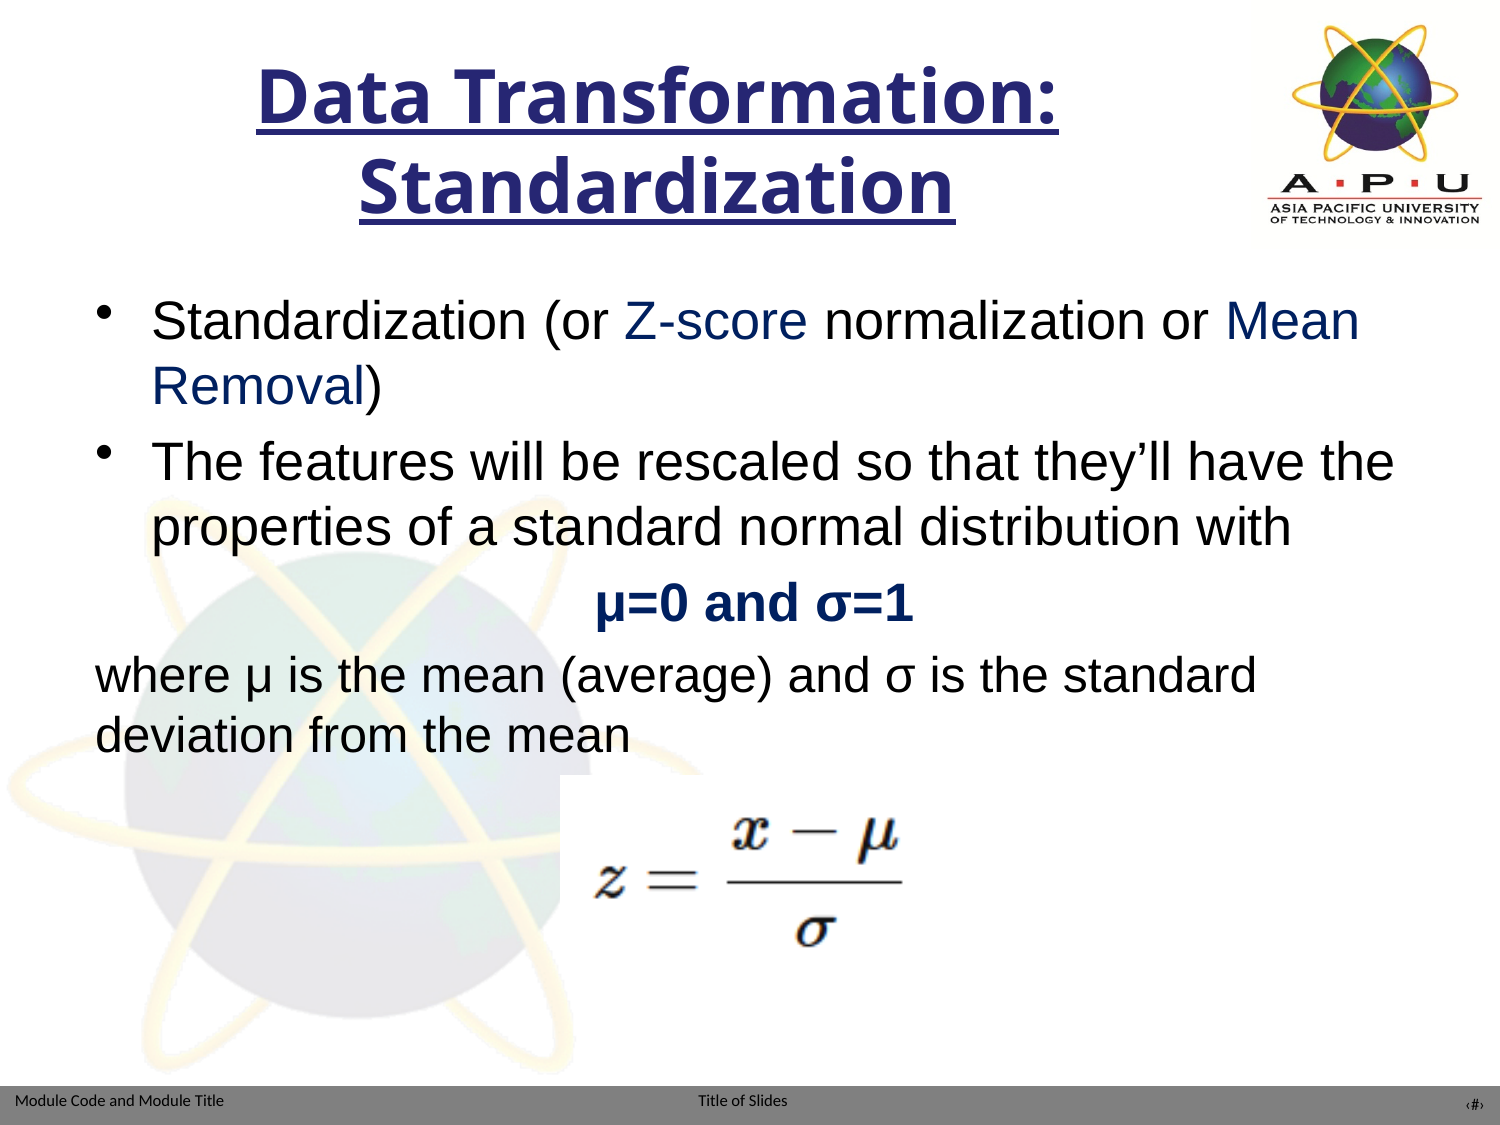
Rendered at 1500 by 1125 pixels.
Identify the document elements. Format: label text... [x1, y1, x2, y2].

picture [1251, 0, 1500, 249]
list Standardization (or Z-score normalization or Mean Removal) The features will be rescaled so that they’ll have the properties of a standard normal distribution with μ=0 and σ=1 where μ is the mean (average) and σ is the standard deviation from the mean [79, 278, 1430, 1021]
footer ‹#› [1024, 1086, 1500, 1125]
title Data Transformation: Standardization [79, 45, 1235, 233]
picture [560, 774, 949, 962]
